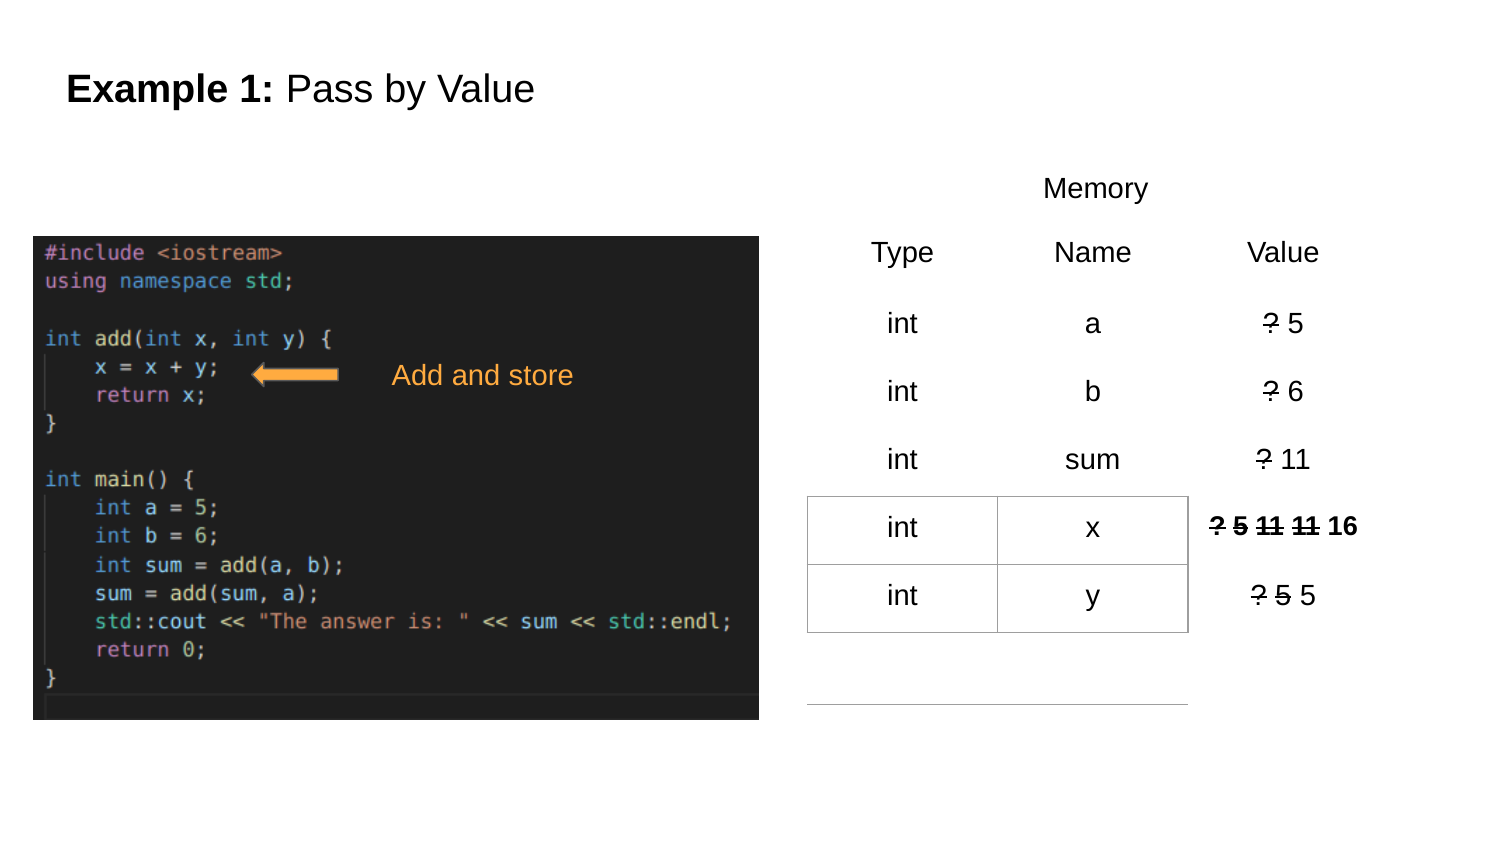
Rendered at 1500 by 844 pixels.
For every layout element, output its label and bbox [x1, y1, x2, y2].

picture [33, 236, 760, 720]
table_header [807, 221, 1379, 292]
text_box [831, 154, 1361, 237]
table_cell [808, 497, 997, 564]
table_cell [807, 292, 1379, 776]
table_cell [998, 565, 1187, 632]
table_cell [998, 497, 1187, 564]
table_cell [808, 565, 997, 632]
title [51, 48, 1449, 140]
